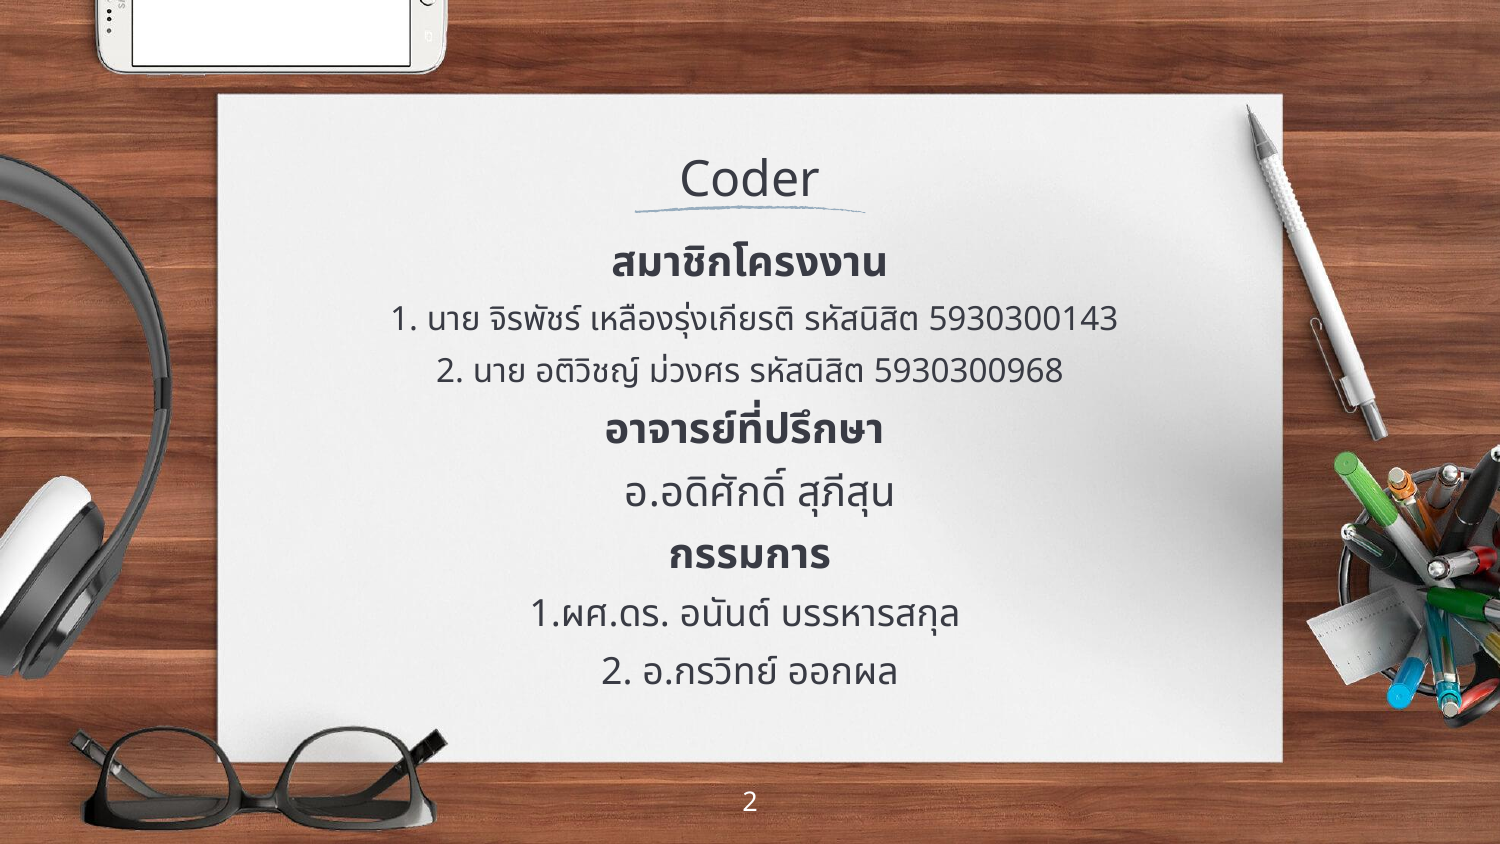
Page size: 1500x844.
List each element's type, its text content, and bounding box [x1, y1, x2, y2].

title Coder [267, 132, 1233, 207]
list สมาชิกโครงงาน 1. นาย จิรพัชร์ เหลืองรุ่งเกียรติ รหัสนิสิต 5930300143 2. นาย อติวิชญ์ ม่วงศร รหัสนิสิต 5930300968 อาจารย์ที่ปรึกษา อ.อดิศักดิ์ สุภีสุน กรรมการ 1.ผศ.ดร. อนันต์ บรรหารสกุล 2. อ.กรวิทย์ ออกผล [267, 234, 1233, 712]
slide_number 2 [705, 762, 795, 844]
picture [0, 0, 1500, 844]
